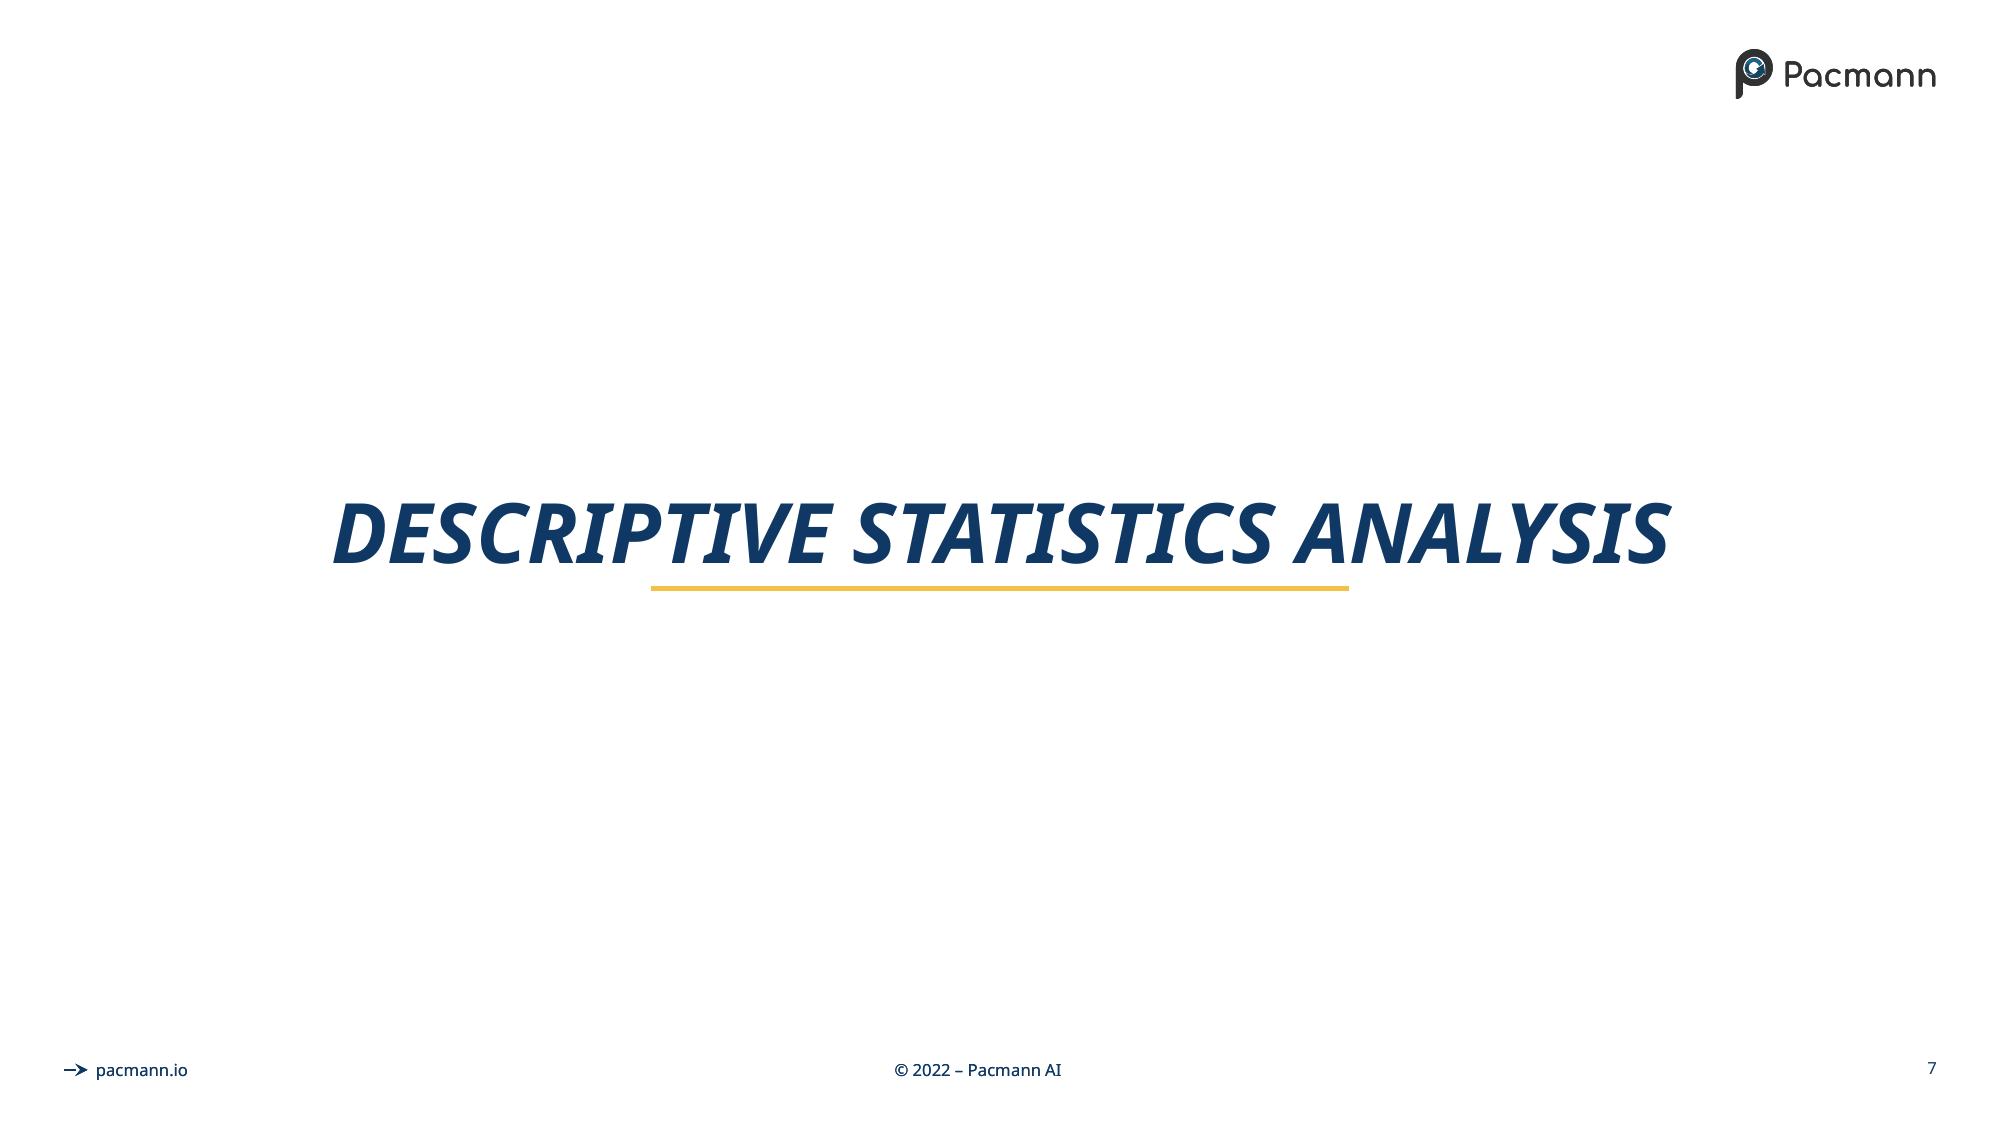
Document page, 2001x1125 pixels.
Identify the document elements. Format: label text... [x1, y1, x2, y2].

picture [1707, 36, 1966, 112]
title DESCRIPTIVE STATISTICS ANALYSIS [51, 441, 1952, 589]
